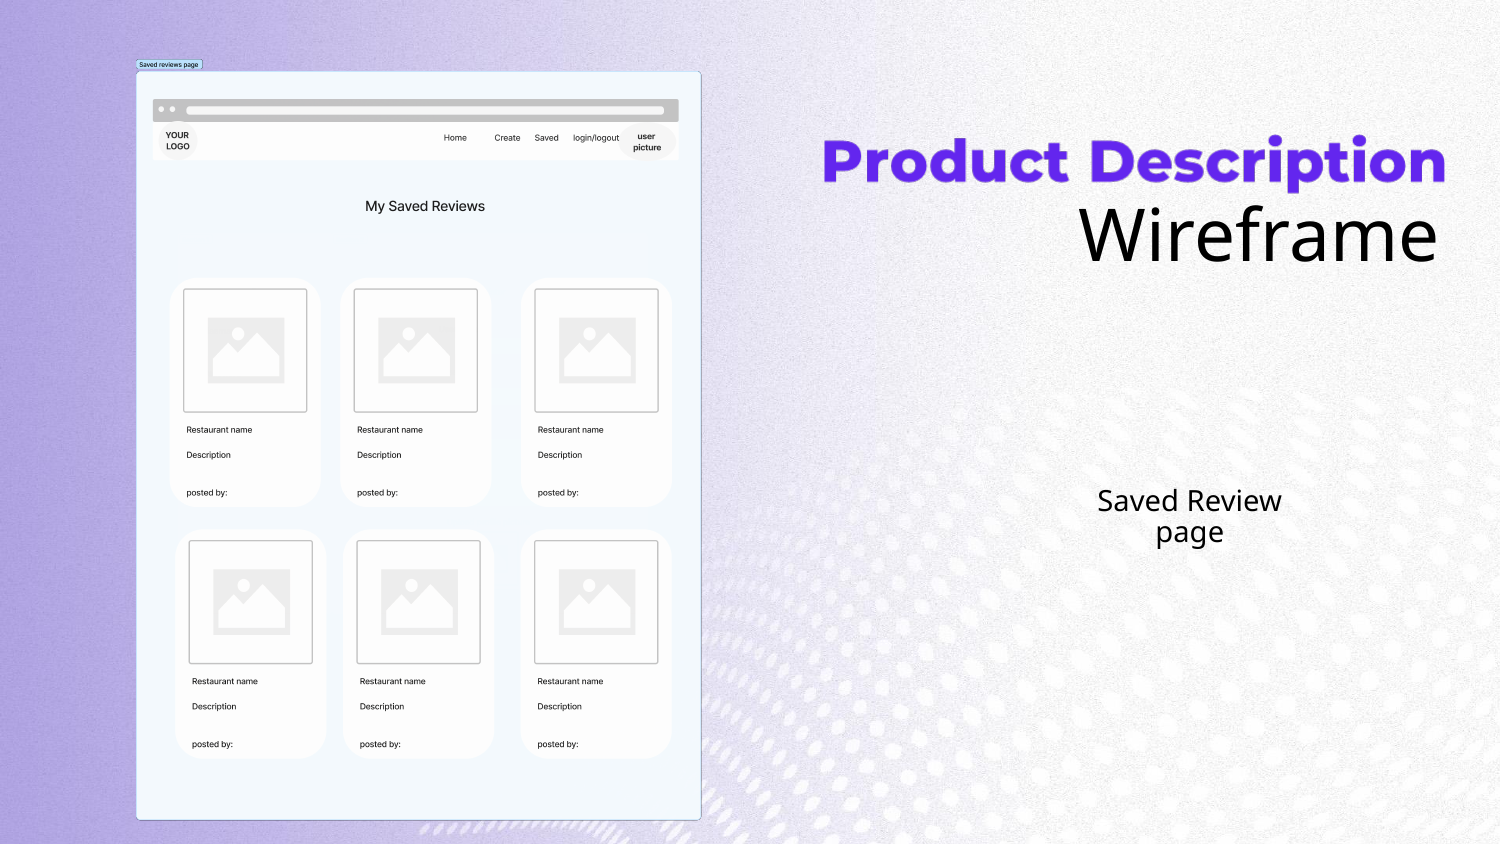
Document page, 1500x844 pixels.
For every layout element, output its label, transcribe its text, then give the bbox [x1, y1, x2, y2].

subtitle Saved Review page [1048, 470, 1332, 559]
title Wireframe [940, 241, 1455, 365]
picture [0, 0, 1500, 844]
